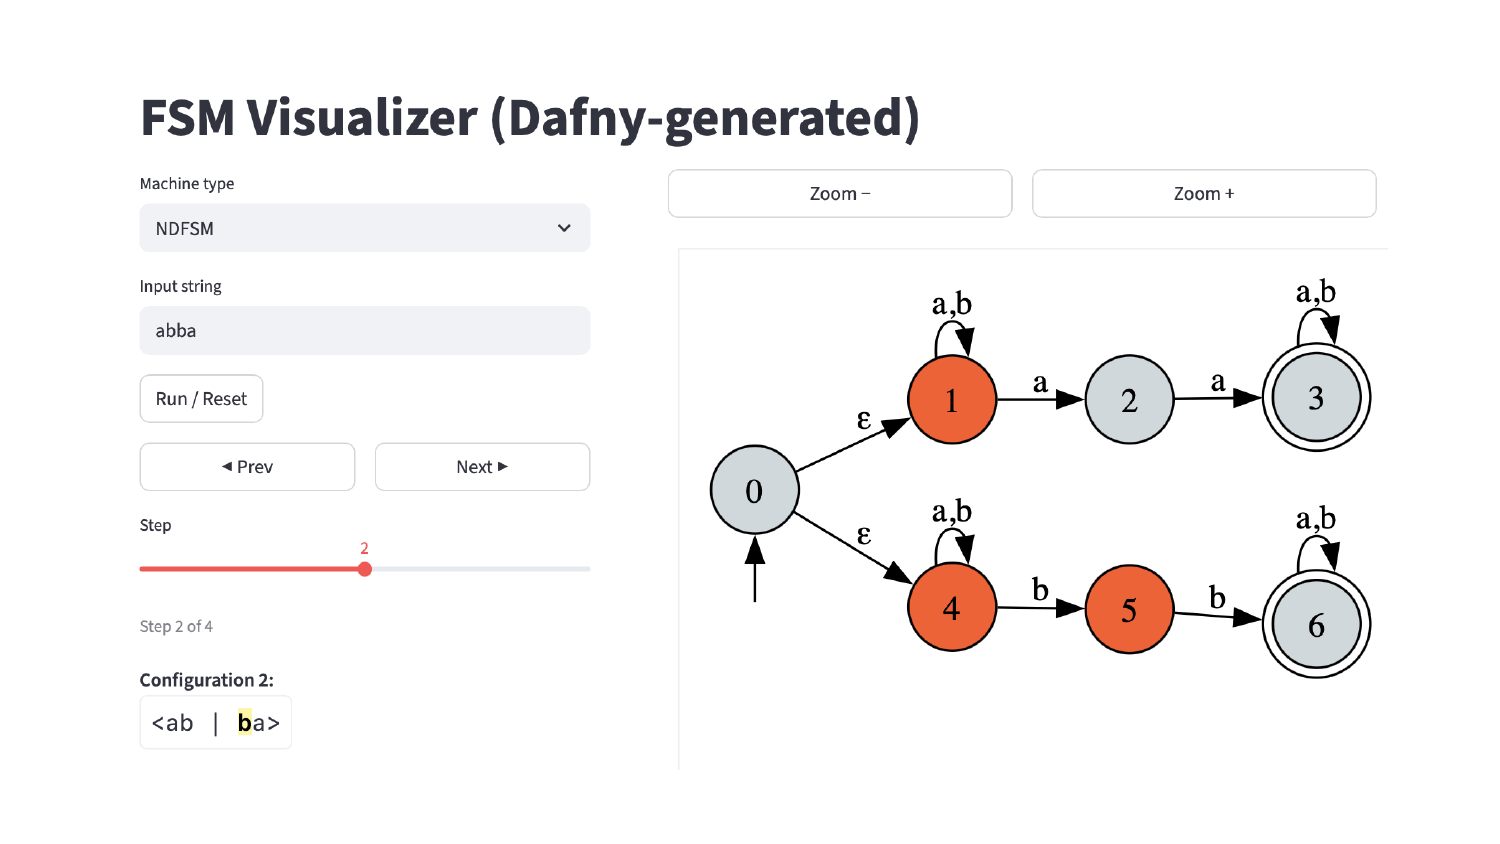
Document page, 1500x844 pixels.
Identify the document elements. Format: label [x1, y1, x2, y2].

picture [112, 74, 1388, 770]
